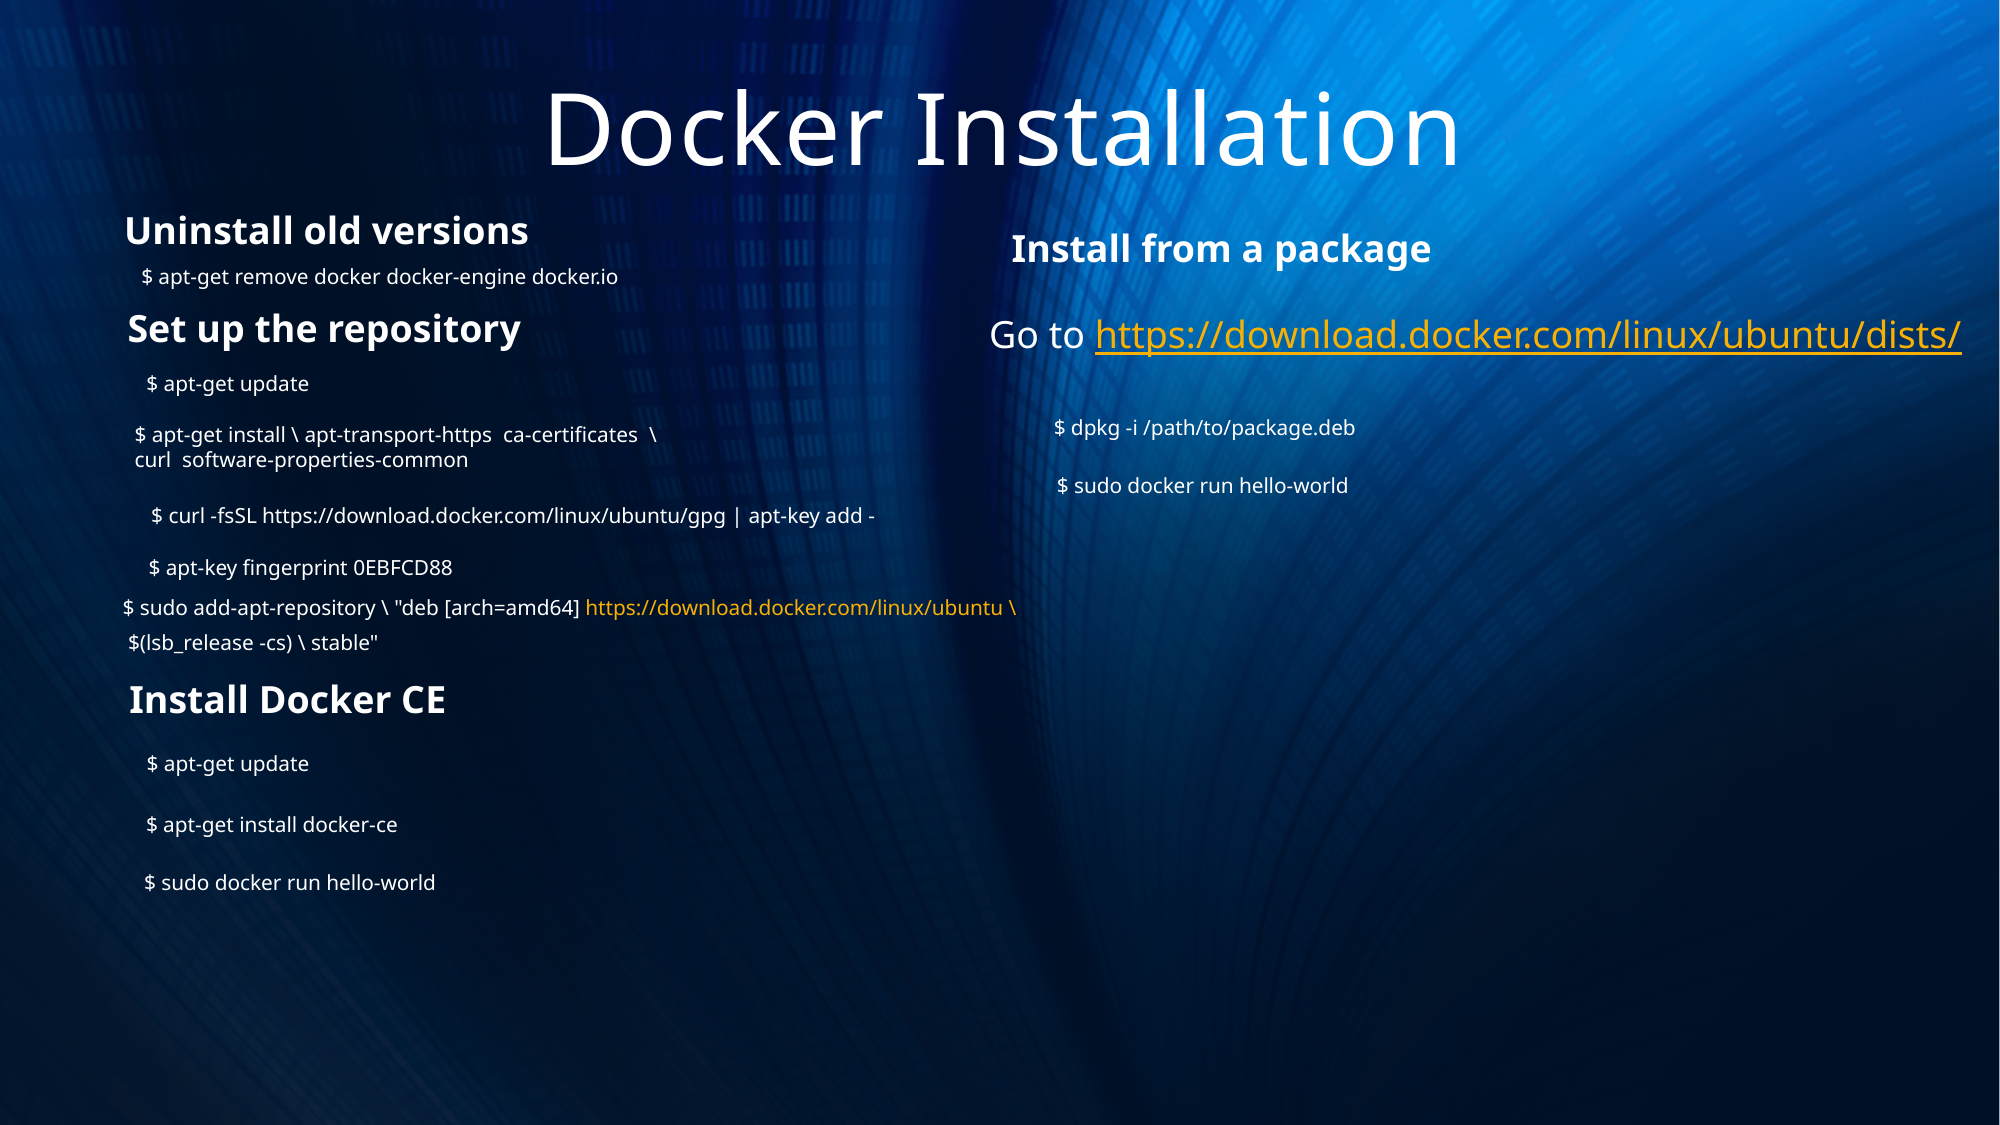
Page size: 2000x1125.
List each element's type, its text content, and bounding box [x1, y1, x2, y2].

text_box Set up the repository [112, 297, 536, 357]
text_box Install Docker CE [114, 668, 462, 728]
title Docker Installation [328, 17, 1680, 192]
text_box Go to https://download.docker.com/linux/ubuntu/dists/ [974, 304, 1977, 370]
text_box $ sudo docker run hello-world [129, 862, 455, 903]
text_box $ apt-get update [131, 742, 329, 783]
text_box $ apt-get remove docker docker-engine docker.io [126, 256, 638, 296]
text_box $ sudo add-apt-repository \ "deb [arch=amd64] https://download.docker.com/linux/ubuntu \ $(lsb_release -cs) \ stable" [107, 587, 1032, 662]
text_box $ sudo docker run hello-world [1041, 465, 1368, 506]
text_box $ apt-get install \ apt-transport-https ca-certificates \ curl software-properties-common [119, 414, 672, 480]
picture [0, 0, 2000, 1125]
text_box $ curl -fsSL https://download.docker.com/linux/ubuntu/gpg | apt-key add - [136, 495, 1138, 535]
text_box Uninstall old versions [109, 199, 545, 260]
text_box $ apt-get update [131, 363, 328, 404]
text_box $ dpkg -i /path/to/package.deb [1038, 406, 1375, 447]
text_box $ apt-key fingerprint 0EBFCD88 [133, 547, 472, 587]
text_box $ apt-get install docker-ce [131, 804, 417, 845]
text_box Install from a package [996, 217, 1447, 278]
